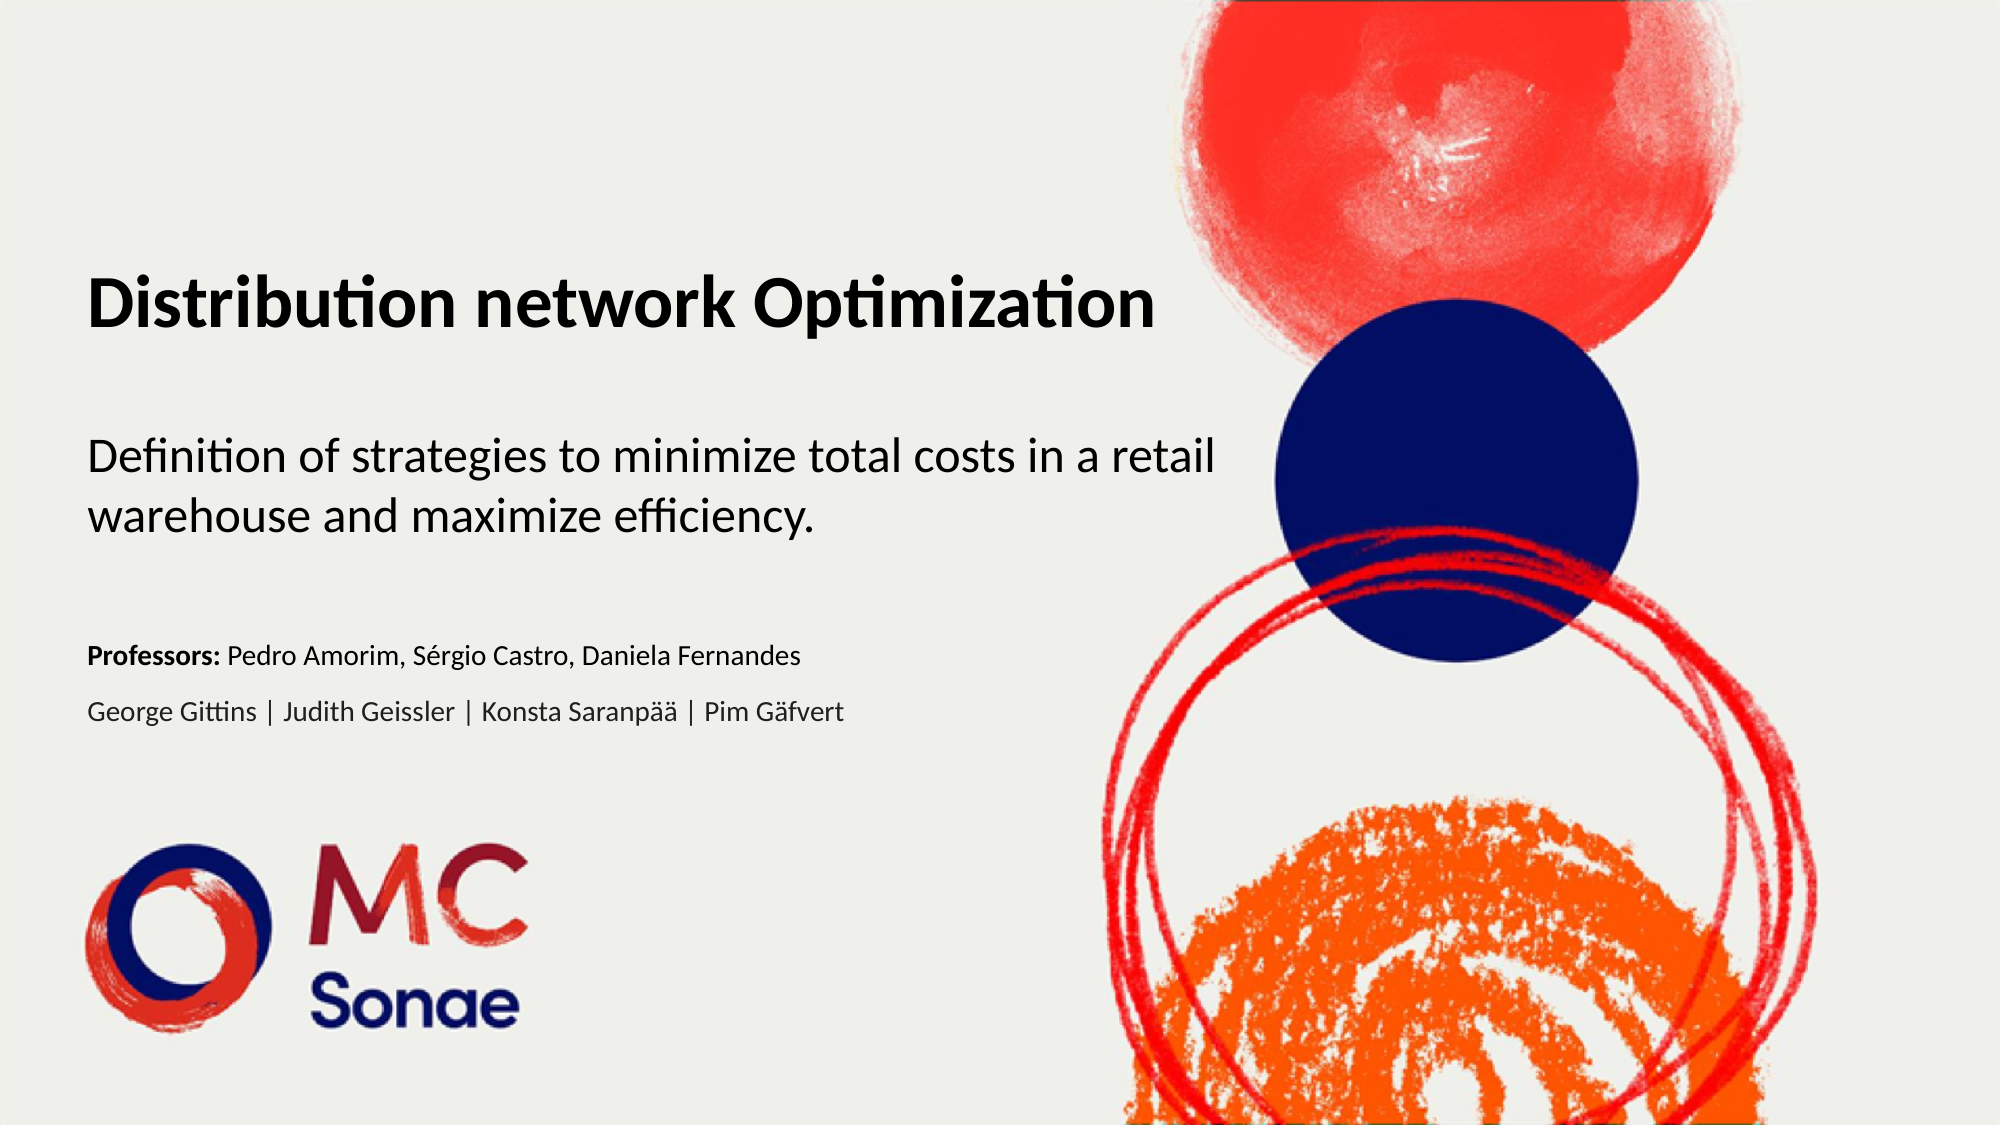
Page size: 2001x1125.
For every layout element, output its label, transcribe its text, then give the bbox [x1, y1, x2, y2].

title Distribution network Optimization Definition of strategies to minimize total costs in a retail warehouse and maximize efficiency. [70, 201, 1250, 594]
picture [0, 0, 2001, 1125]
subtitle Professors: Pedro Amorim, Sérgio Castro, Daniela Fernandes George Gittins | Judith Geissler | Konsta Saranpää | Pim Gäfvert [70, 628, 1250, 807]
